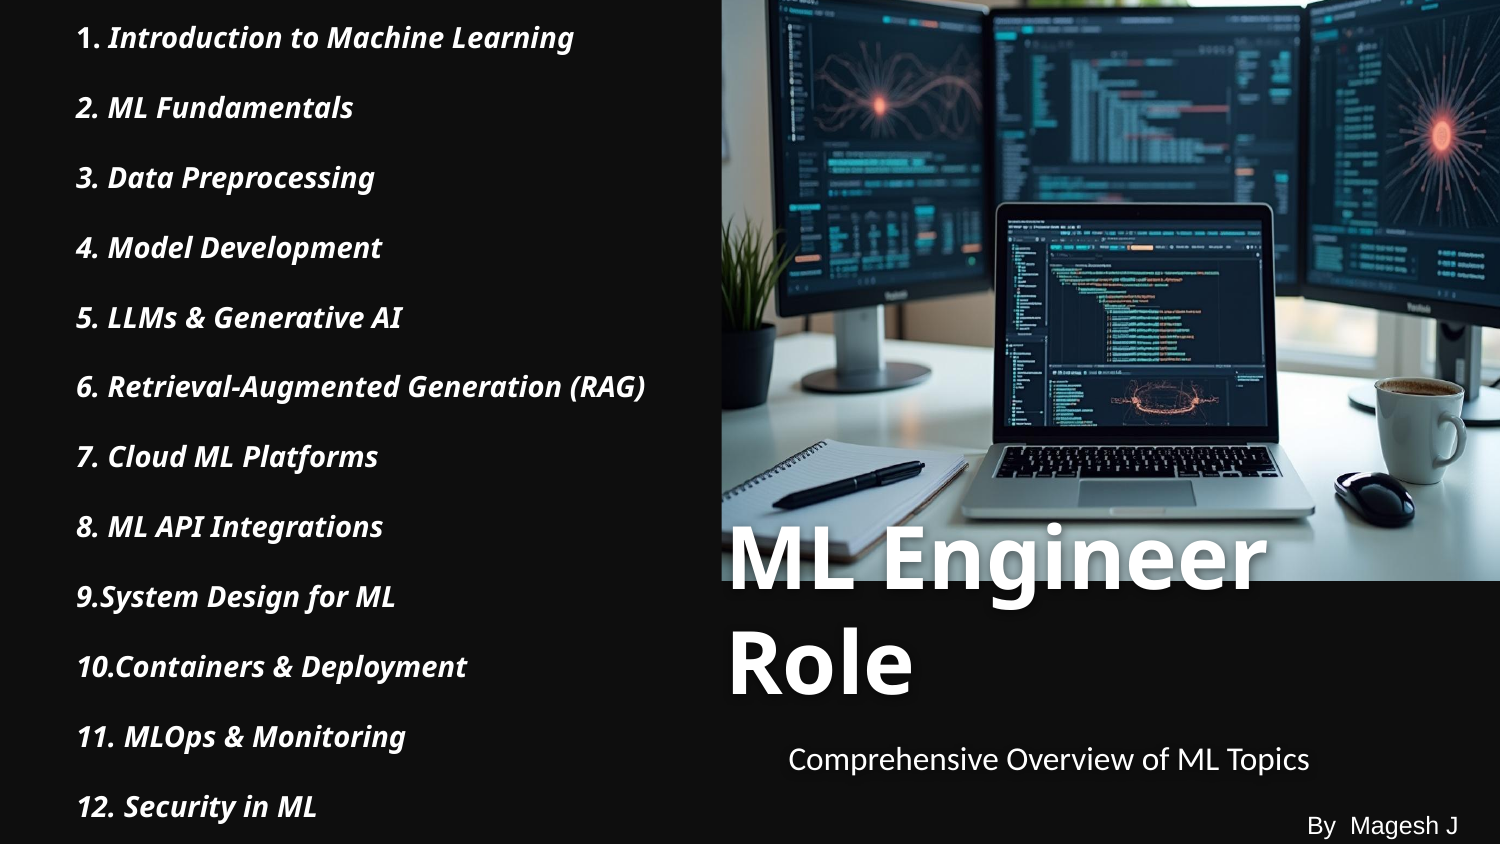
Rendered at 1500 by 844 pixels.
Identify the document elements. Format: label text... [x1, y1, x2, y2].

text_box By Magesh J [1292, 801, 1500, 844]
picture [721, 0, 1500, 581]
text_box 1. Introduction to Machine Learning 2. ML Fundamentals 3. Data Preprocessing 4. Model Development 5. LLMs & Generative AI 6. Retrieval-Augmented Generation (RAG) 7. Cloud ML Platforms 8. ML API Integrations 9.System Design for ML 10.Containers & Deployment 11. MLOps & Monitoring 12. Security in ML [61, 11, 747, 844]
title ML Engineer Role [747, 581, 1448, 710]
subtitle Comprehensive Overview of ML Topics [747, 714, 1500, 802]
